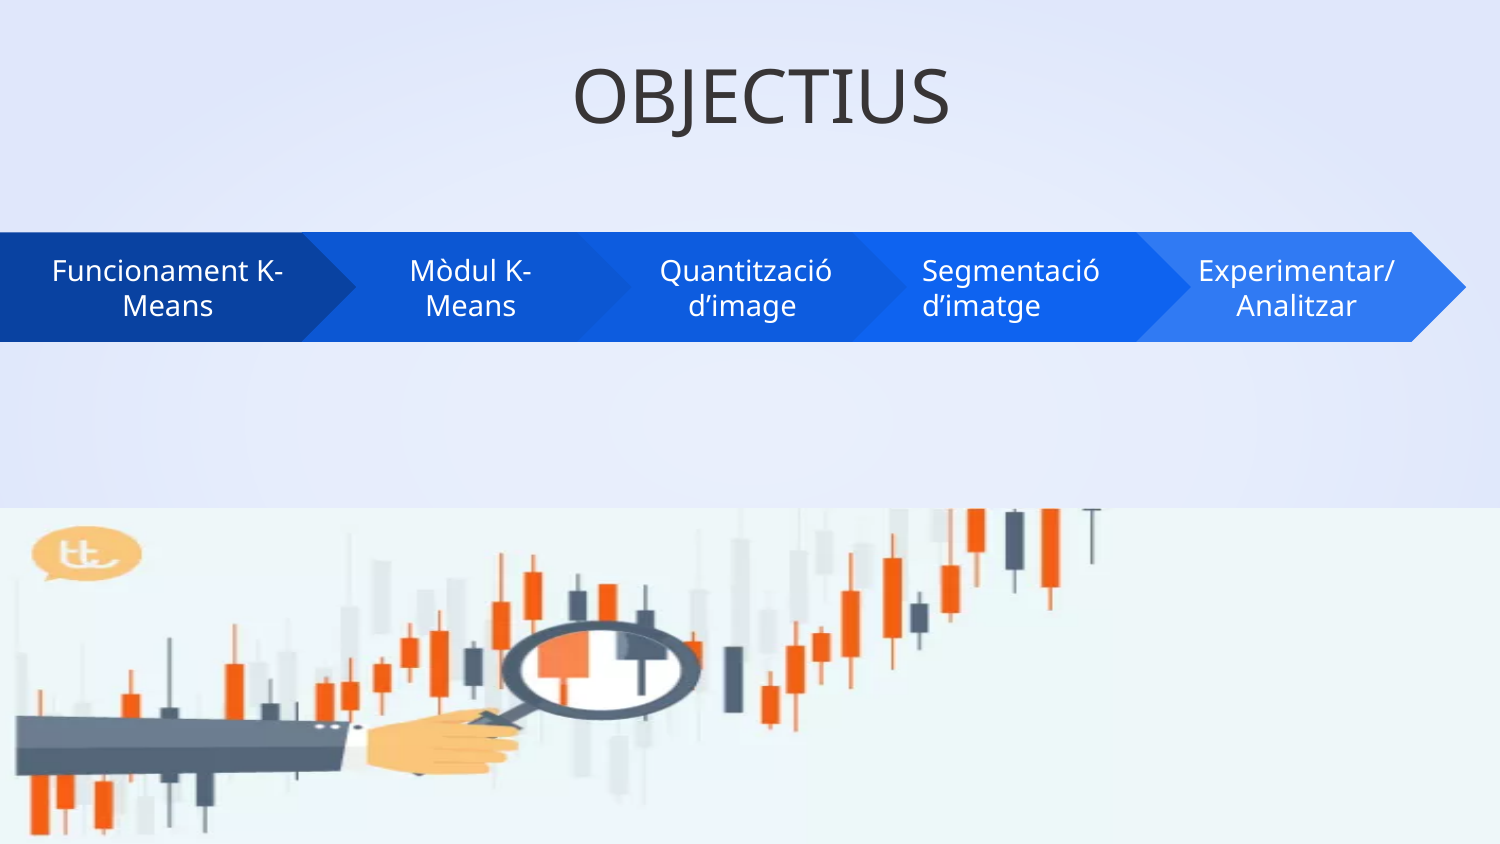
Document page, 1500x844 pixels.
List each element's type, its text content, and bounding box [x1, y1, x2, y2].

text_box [1192, 231, 1467, 506]
title OBJECTIUS [408, 33, 1115, 137]
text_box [852, 231, 1192, 506]
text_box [301, 231, 575, 506]
picture [0, 0, 1500, 844]
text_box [0, 231, 300, 506]
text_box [576, 231, 850, 506]
